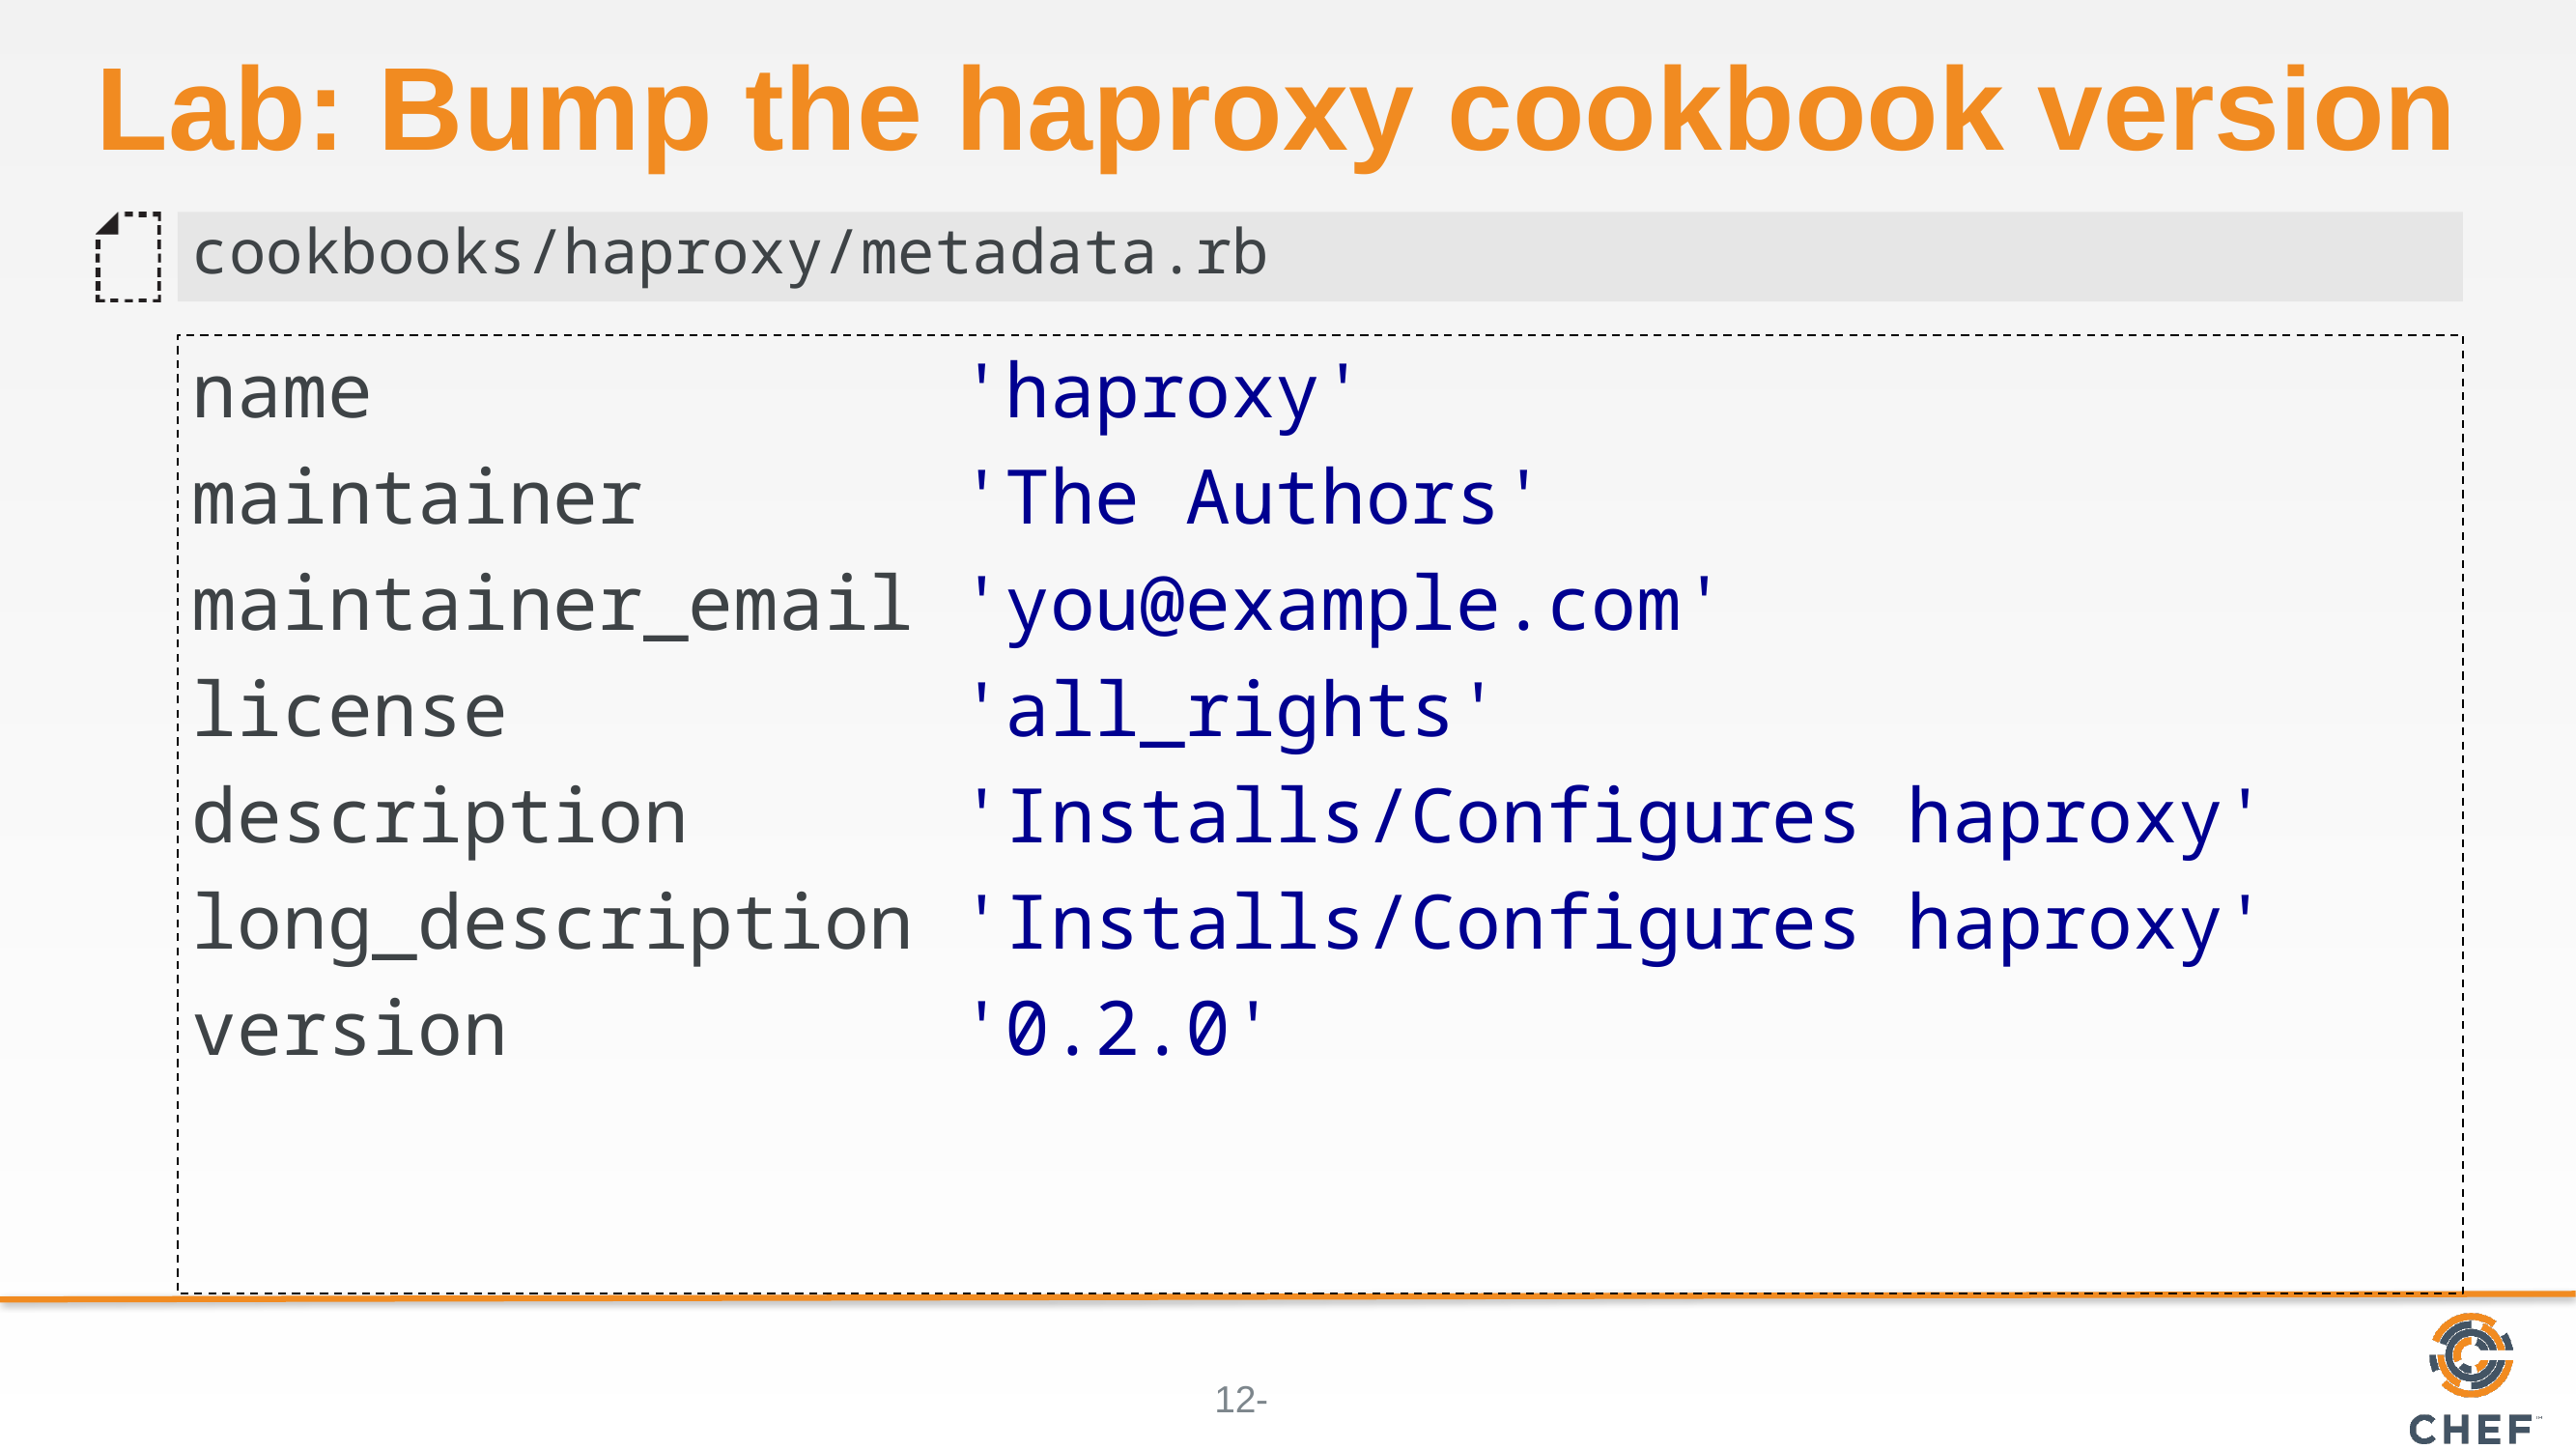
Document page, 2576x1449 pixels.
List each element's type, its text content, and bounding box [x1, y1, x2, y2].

picture [2399, 1297, 2550, 1449]
list cookbooks/haproxy/metadata.rb [177, 212, 2463, 302]
title Lab: Bump the haproxy cookbook version [96, 48, 2463, 180]
list name 'haproxy' maintainer 'The Authors' maintainer_email 'you@example.com' license 'all_rights' description 'Installs/Configures haproxy' long_description 'Installs/Configures haproxy' version '0.2.0' [177, 334, 2464, 1294]
